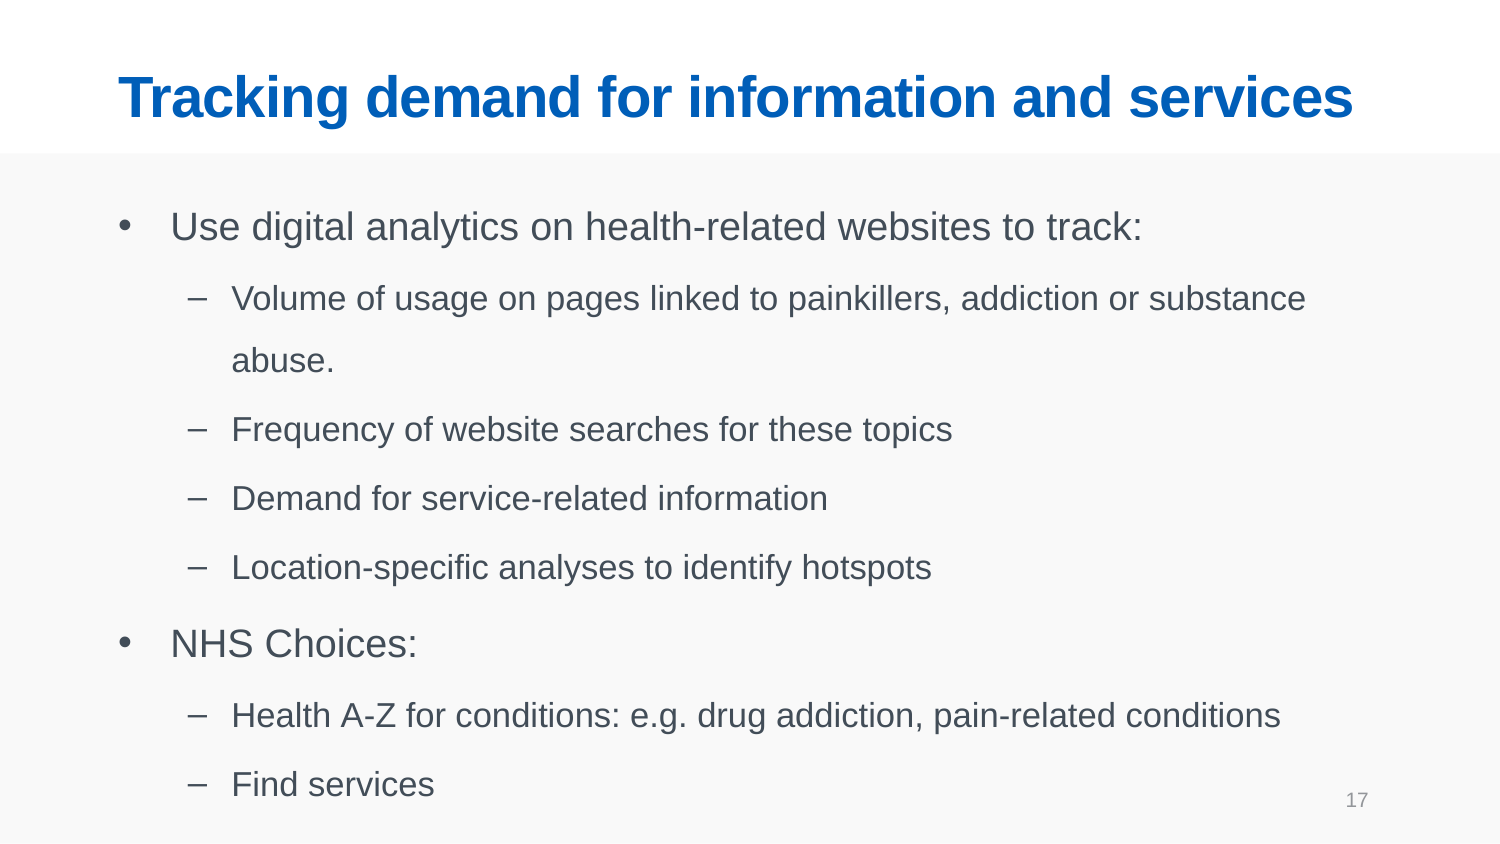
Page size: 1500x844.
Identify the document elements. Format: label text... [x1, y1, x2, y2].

list Use digital analytics on health-related websites to track: Volume of usage on pages linked to painkillers, addiction or substance abuse. Frequency of website searches for these topics Demand for service-related information Location-specific analyses to identify hotspots NHS Choices: Health A-Z for conditions: e.g. drug addiction, pain-related conditions Find services [118, 177, 1382, 806]
title Tracking demand for information and services [118, 59, 1371, 146]
slide_number 17 [1033, 776, 1384, 822]
